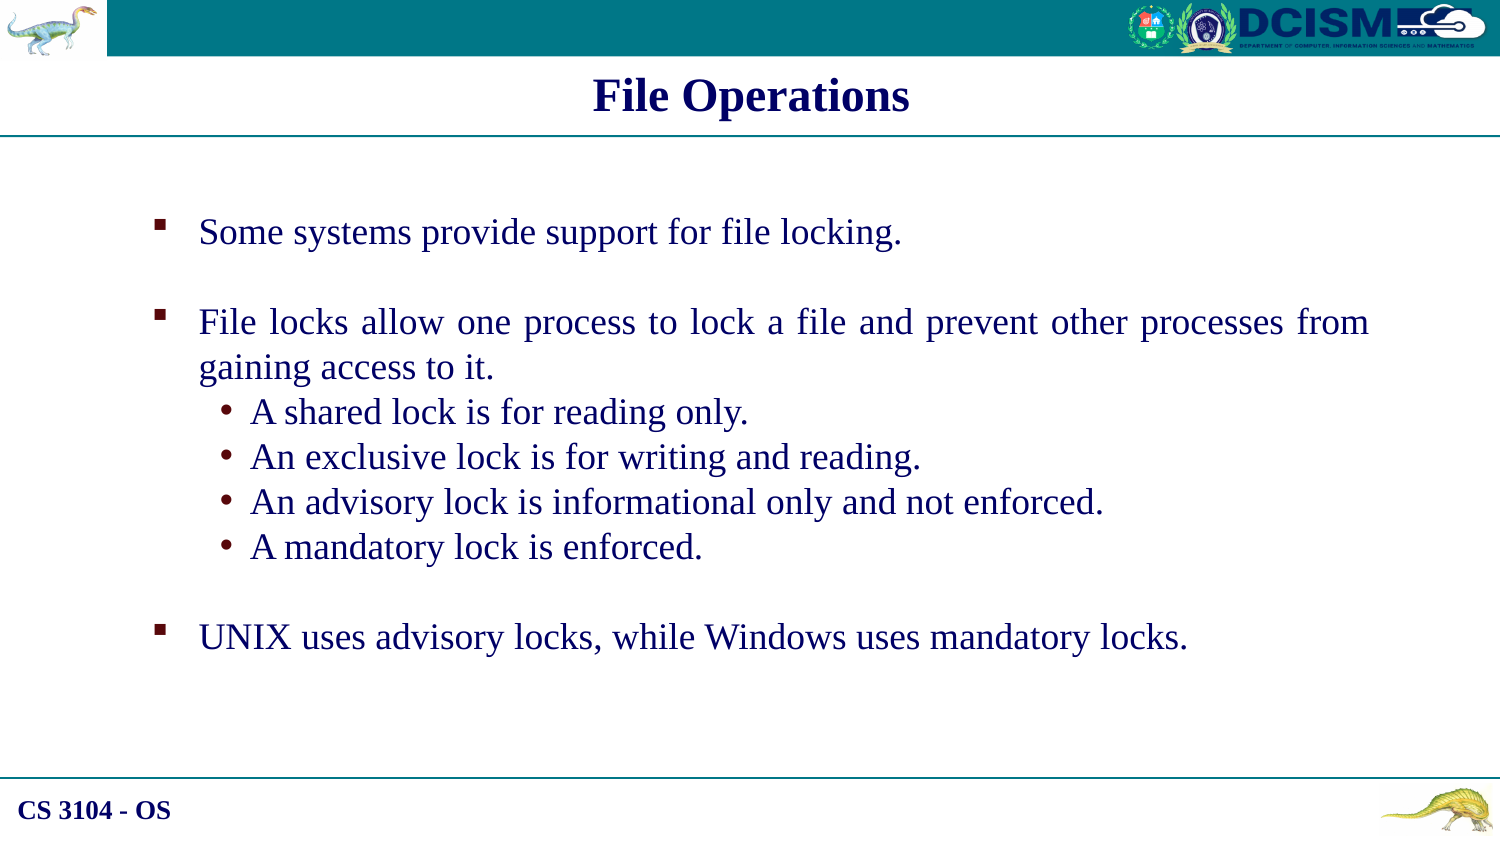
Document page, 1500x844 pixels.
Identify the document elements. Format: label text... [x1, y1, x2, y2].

text_box Some systems provide support for file locking. File locks allow one process to lock a file and prevent other processes from gaining access to it. A shared lock is for reading only. An exclusive lock is for writing and reading. An advisory lock is informational only and not enforced. A mandatory lock is enforced. UNIX uses advisory locks, while Windows uses mandatory locks. [117, 199, 1387, 665]
text_box File Operations [13, 58, 1490, 131]
picture [0, 0, 107, 61]
picture [1379, 783, 1493, 836]
picture [1122, 0, 1496, 57]
